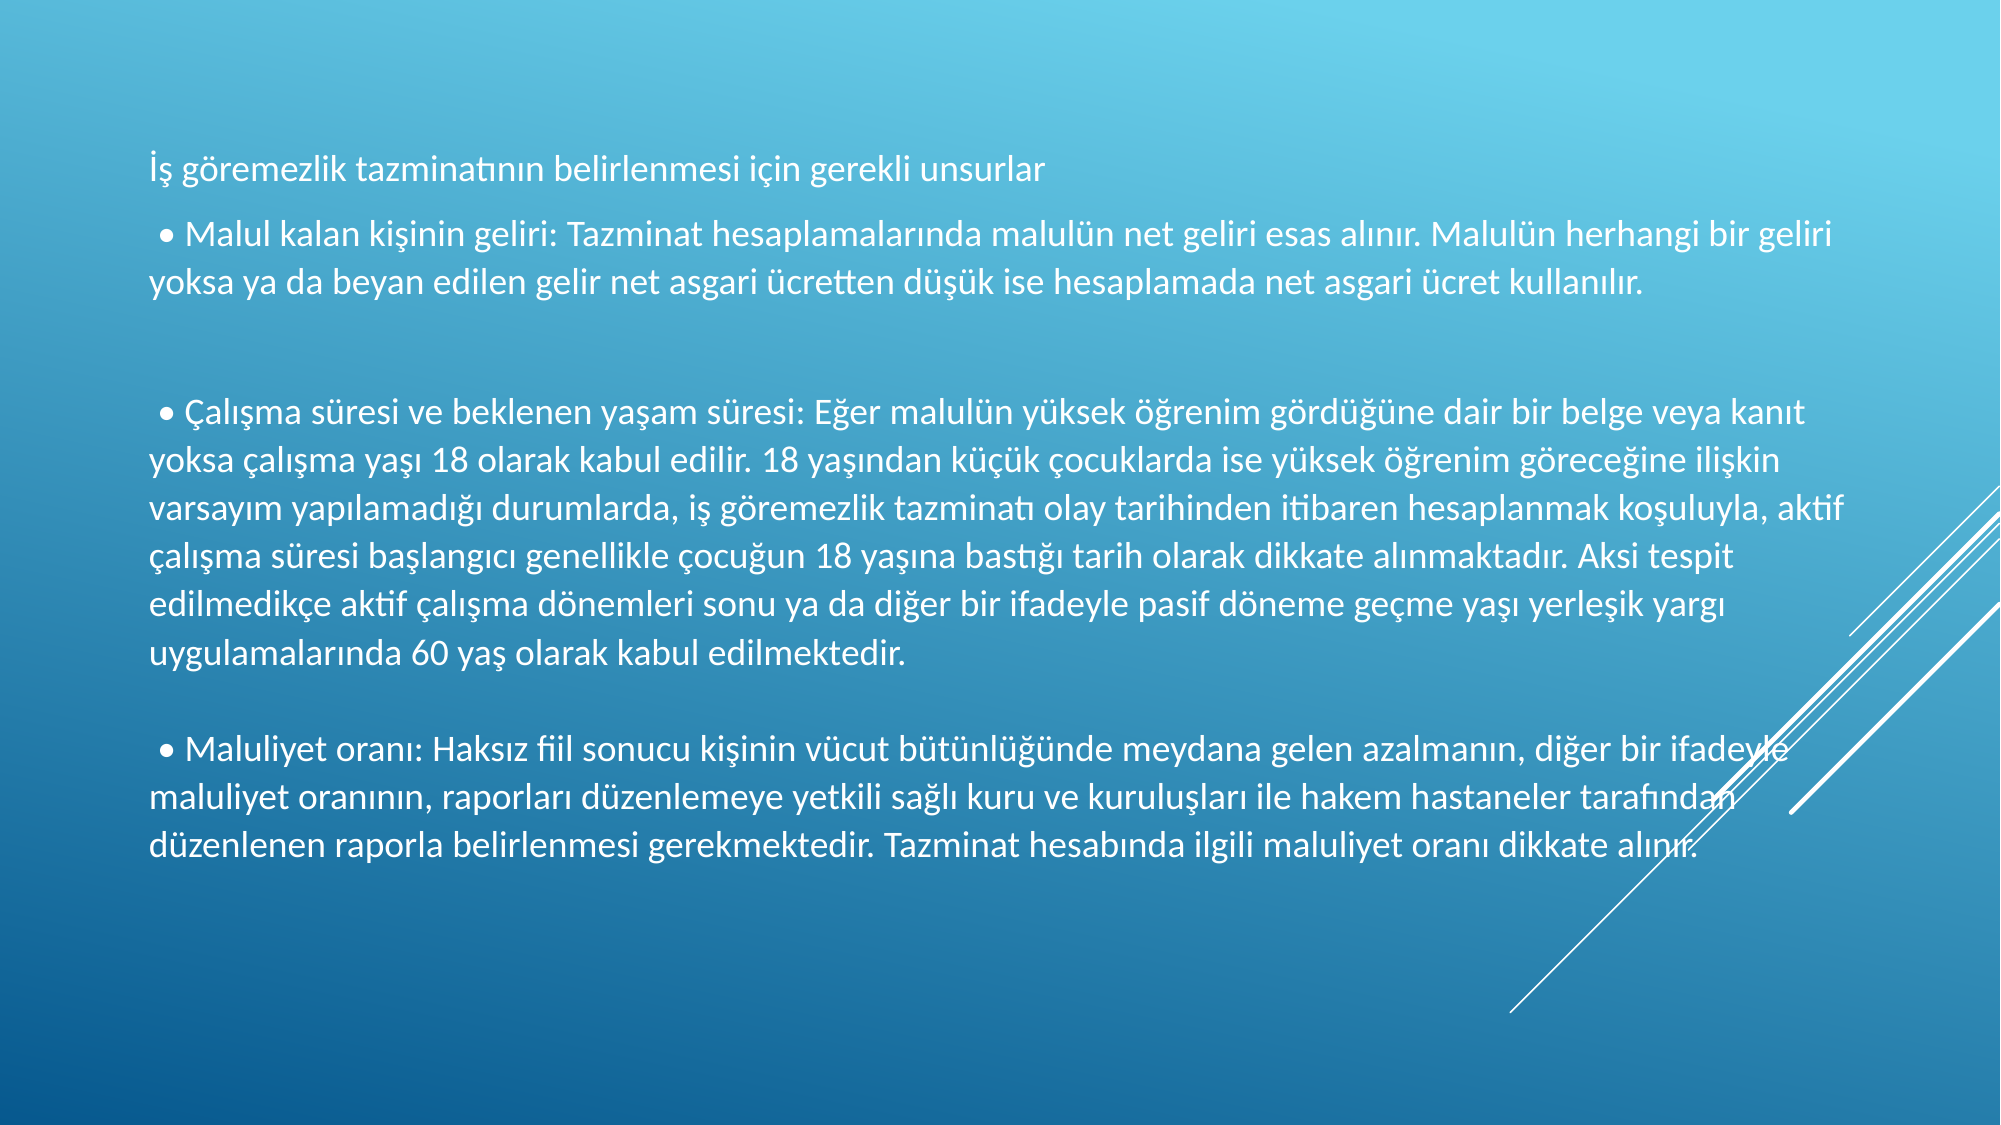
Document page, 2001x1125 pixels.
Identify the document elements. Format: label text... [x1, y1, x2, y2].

text_box İş göremezlik tazminatının belirlenmesi için gerekli unsurlar • Malul kalan kişinin geliri: Tazminat hesaplamalarında malulün net geliri esas alınır. Malulün herhangi bir geliri yoksa ya da beyan edilen gelir net asgari ücretten düşük ise hesaplamada net asgari ücret kullanılır. • Çalışma süresi ve beklenen yaşam süresi: Eğer malulün yüksek öğrenim gördüğüne dair bir belge veya kanıt yoksa çalışma yaşı 18 olarak kabul edilir. 18 yaşından küçük çocuklarda ise yüksek öğrenim göreceğine ilişkin varsayım yapılamadığı durumlarda, iş göremezlik tazminatı olay tarihinden itibaren hesaplanmak koşuluyla, aktif çalışma süresi başlangıcı genellikle çocuğun 18 yaşına bastığı tarih olarak dikkate alınmaktadır. Aksi tespit edilmedikçe aktif çalışma dönemleri sonu ya da diğer bir ifadeyle pasif döneme geçme yaşı yerleşik yargı uygulamalarında 60 yaş olarak kabul edilmektedir. • Maluliyet oranı: Haksız fiil sonucu kişinin vücut bütünlüğünde meydana gelen azalmanın, diğer bir ifadeyle maluliyet oranının, raporları düzenlemeye yetkili sağlı kuru ve kuruluşları ile hakem hastaneler tarafından düzenlenen raporla belirlenmesi gerekmektedir. Tazminat hesabında ilgili maluliyet oranı dikkate alınır. [134, 133, 1869, 918]
